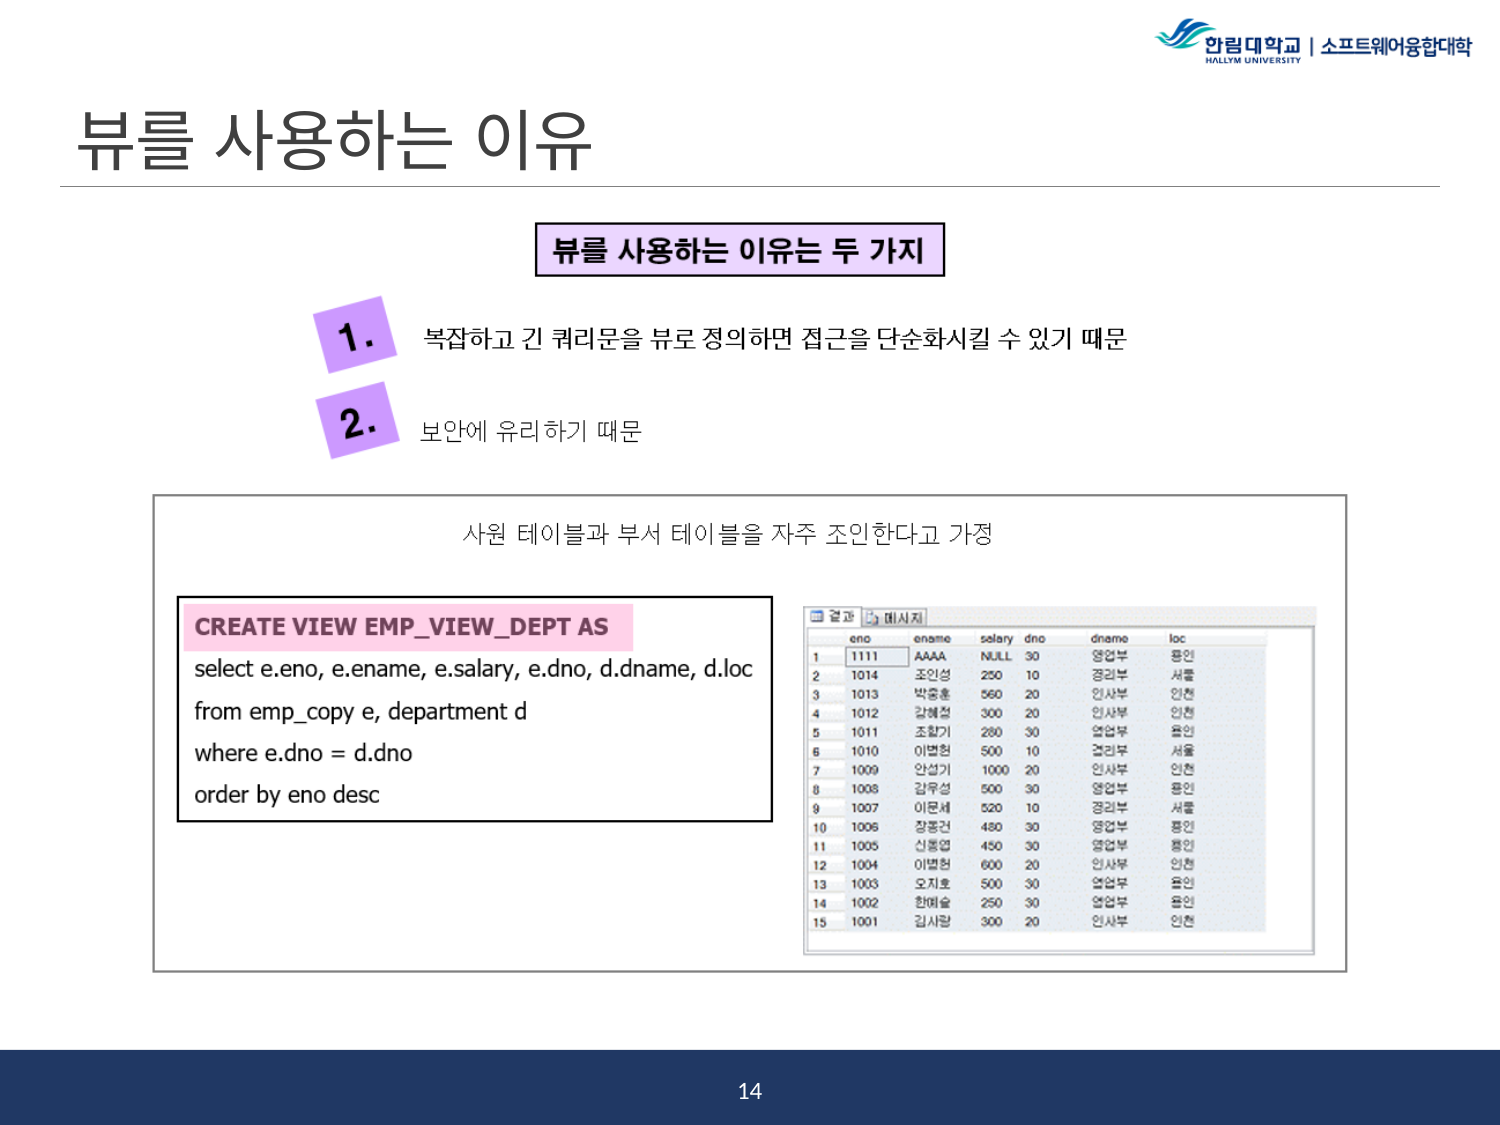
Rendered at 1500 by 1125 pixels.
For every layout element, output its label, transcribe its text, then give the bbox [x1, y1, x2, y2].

picture [1148, 7, 1483, 76]
slide_number 13 [669, 1059, 831, 1120]
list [141, 203, 1359, 982]
title 뷰를 사용하는 이유 [60, 62, 1440, 187]
